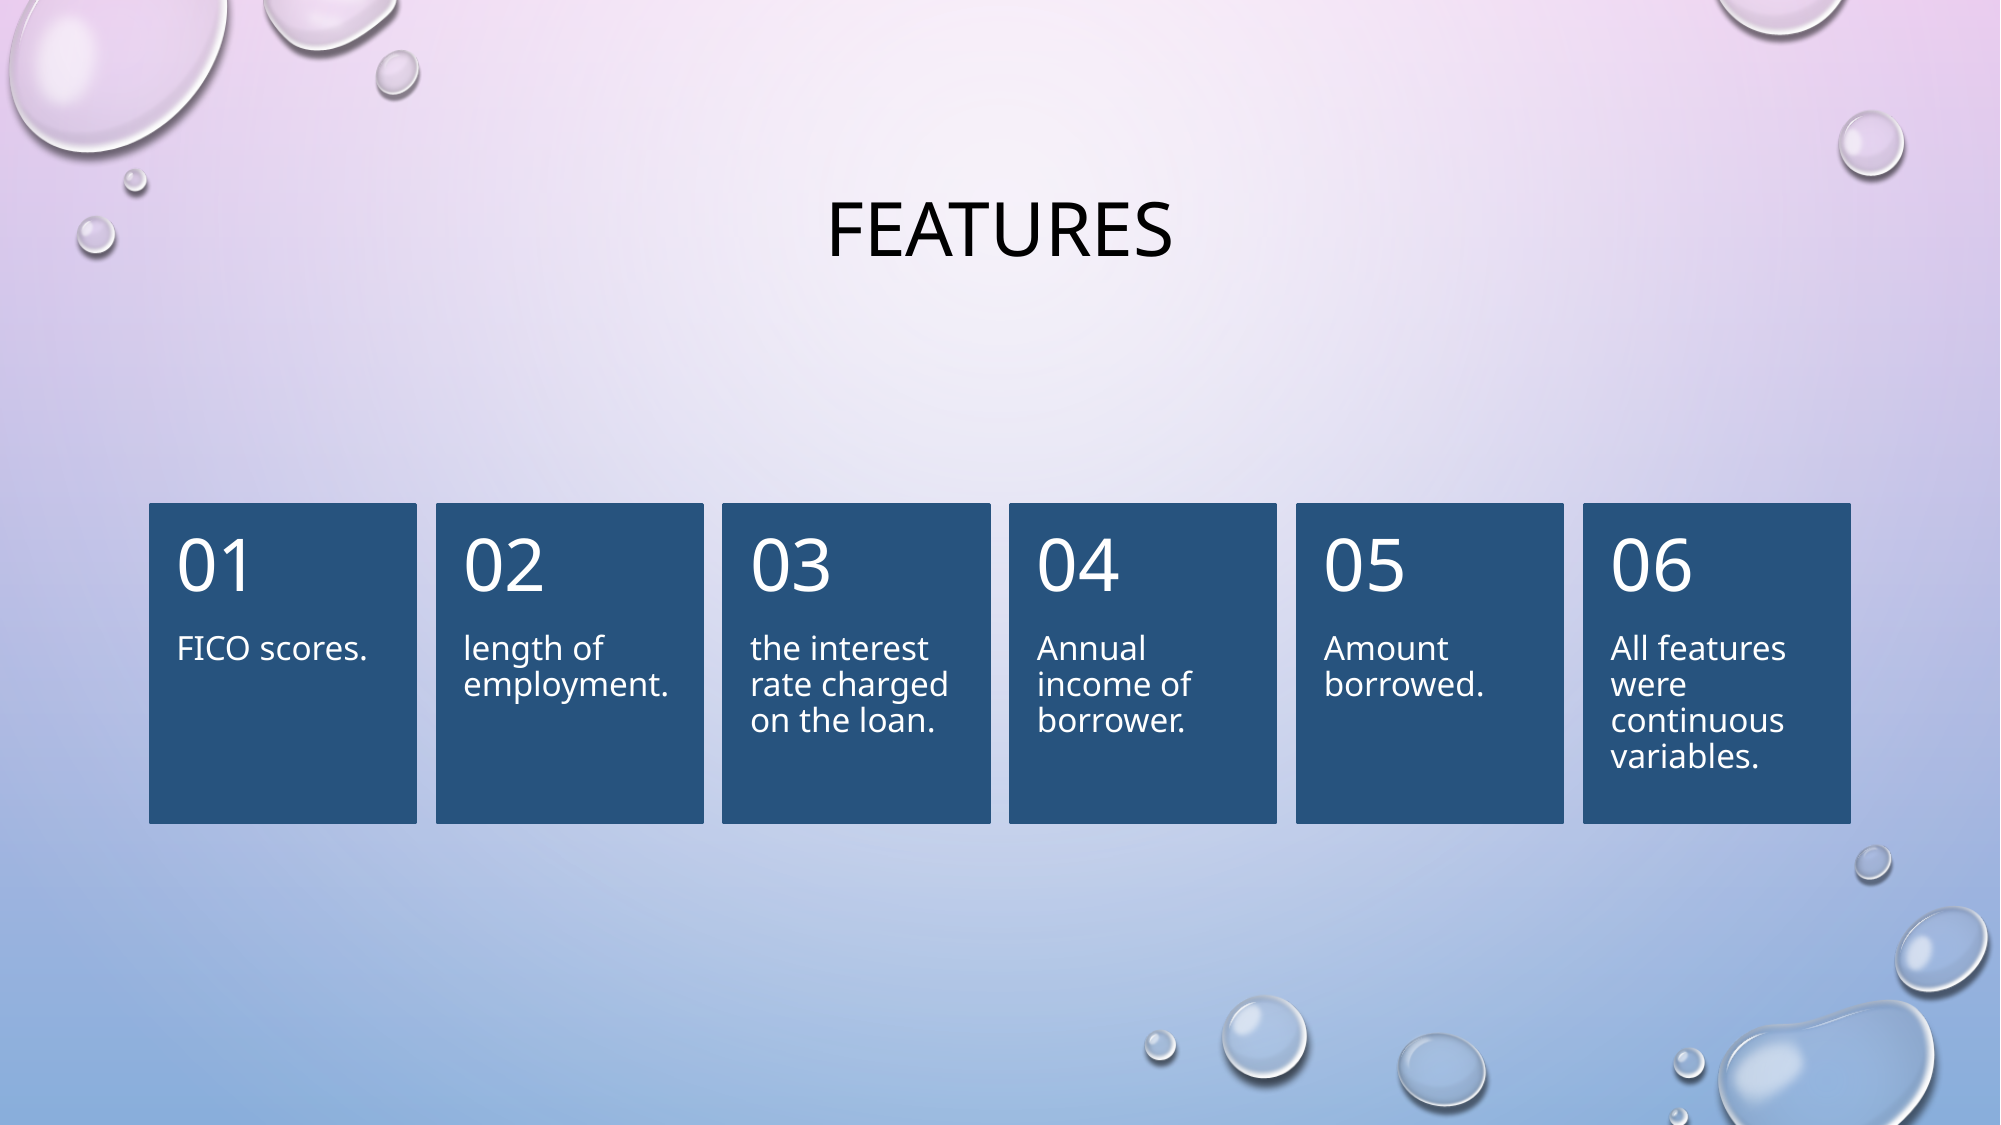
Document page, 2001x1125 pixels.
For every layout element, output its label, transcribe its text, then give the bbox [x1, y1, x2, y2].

picture [0, 0, 2000, 1125]
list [149, 415, 1851, 913]
title Features [149, 101, 1851, 364]
